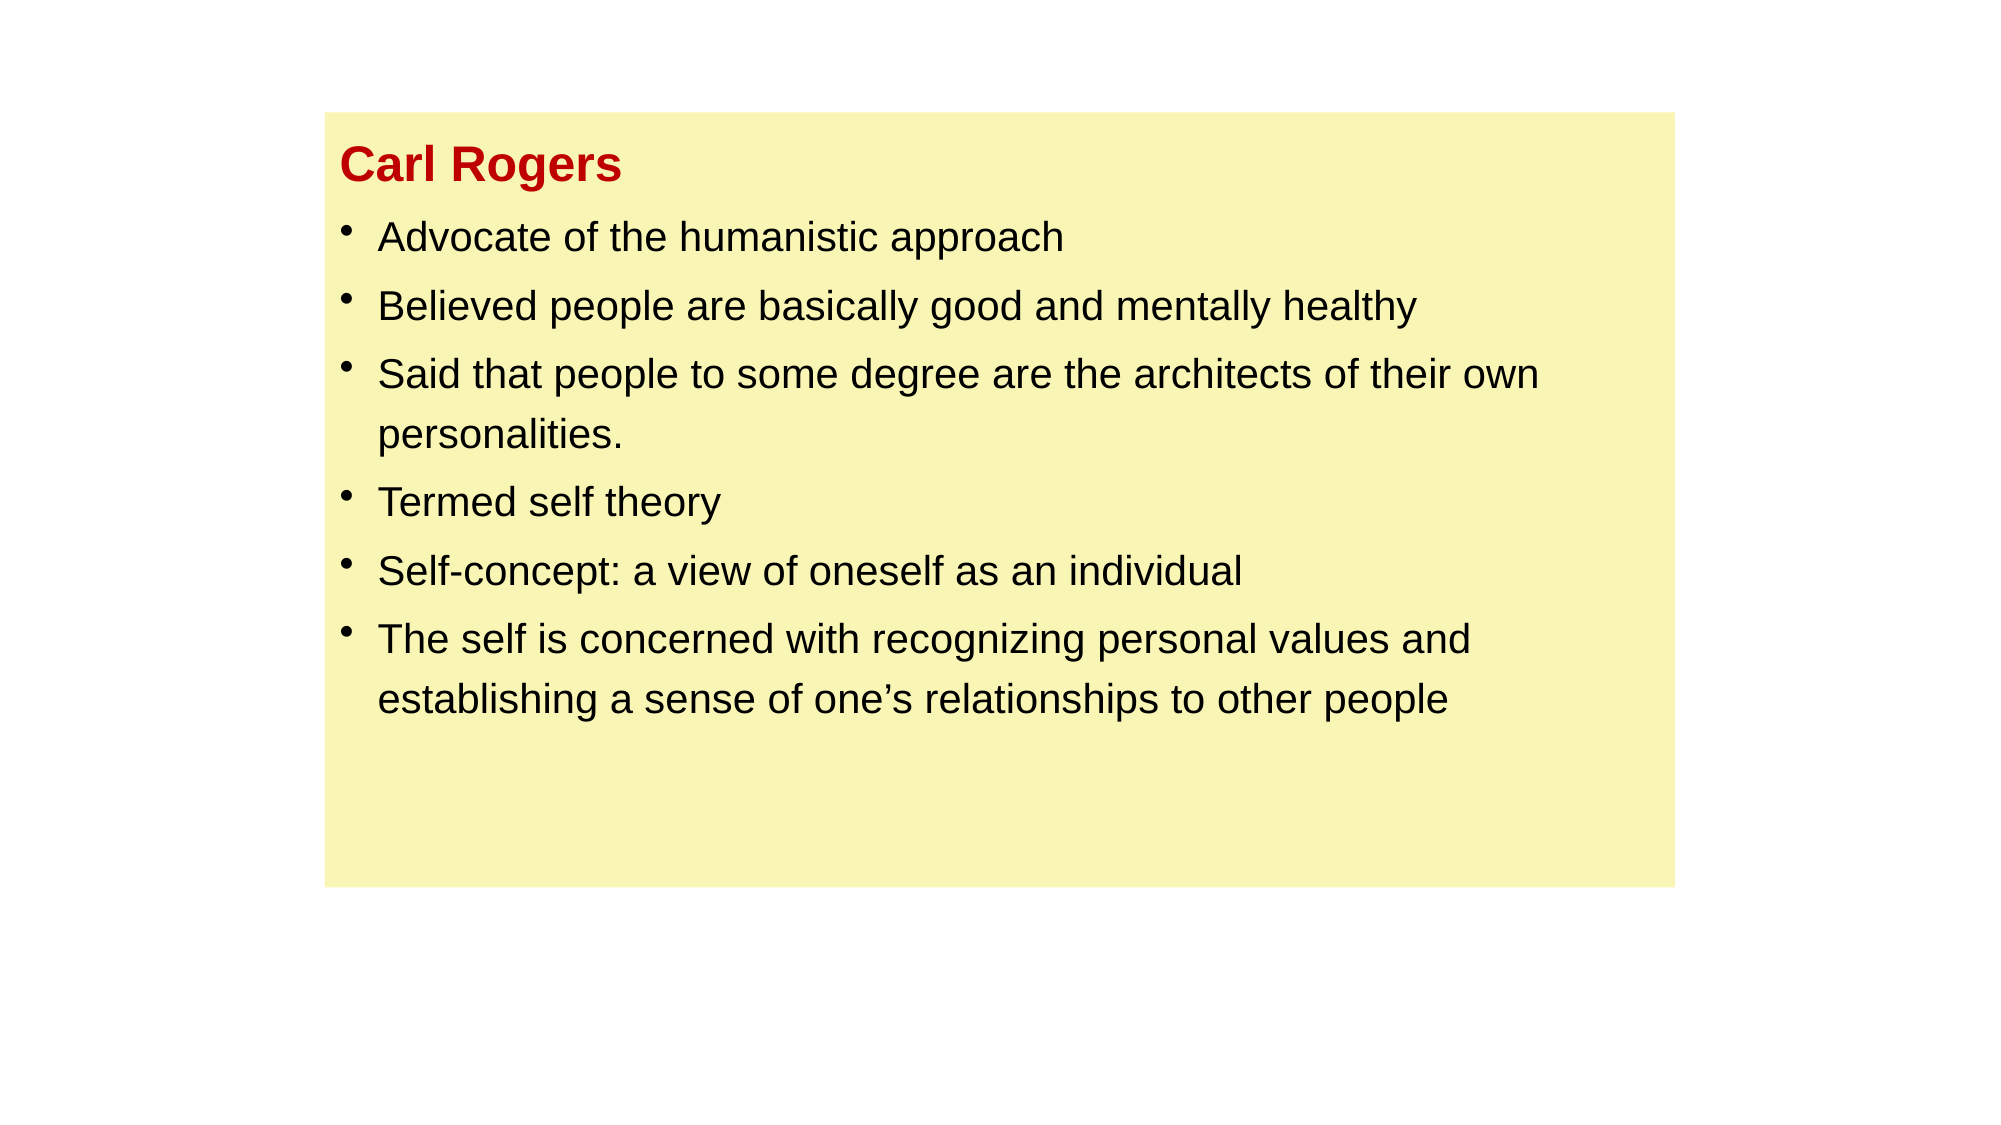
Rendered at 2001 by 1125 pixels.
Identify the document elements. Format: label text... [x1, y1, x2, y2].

text_box Carl Rogers Advocate of the humanistic approach Believed people are basically good and mentally healthy Said that people to some degree are the architects of their own personalities. Termed self theory Self-concept: a view of oneself as an individual The self is concerned with recognizing personal values and establishing a sense of one’s relationships to other people [324, 112, 1675, 888]
